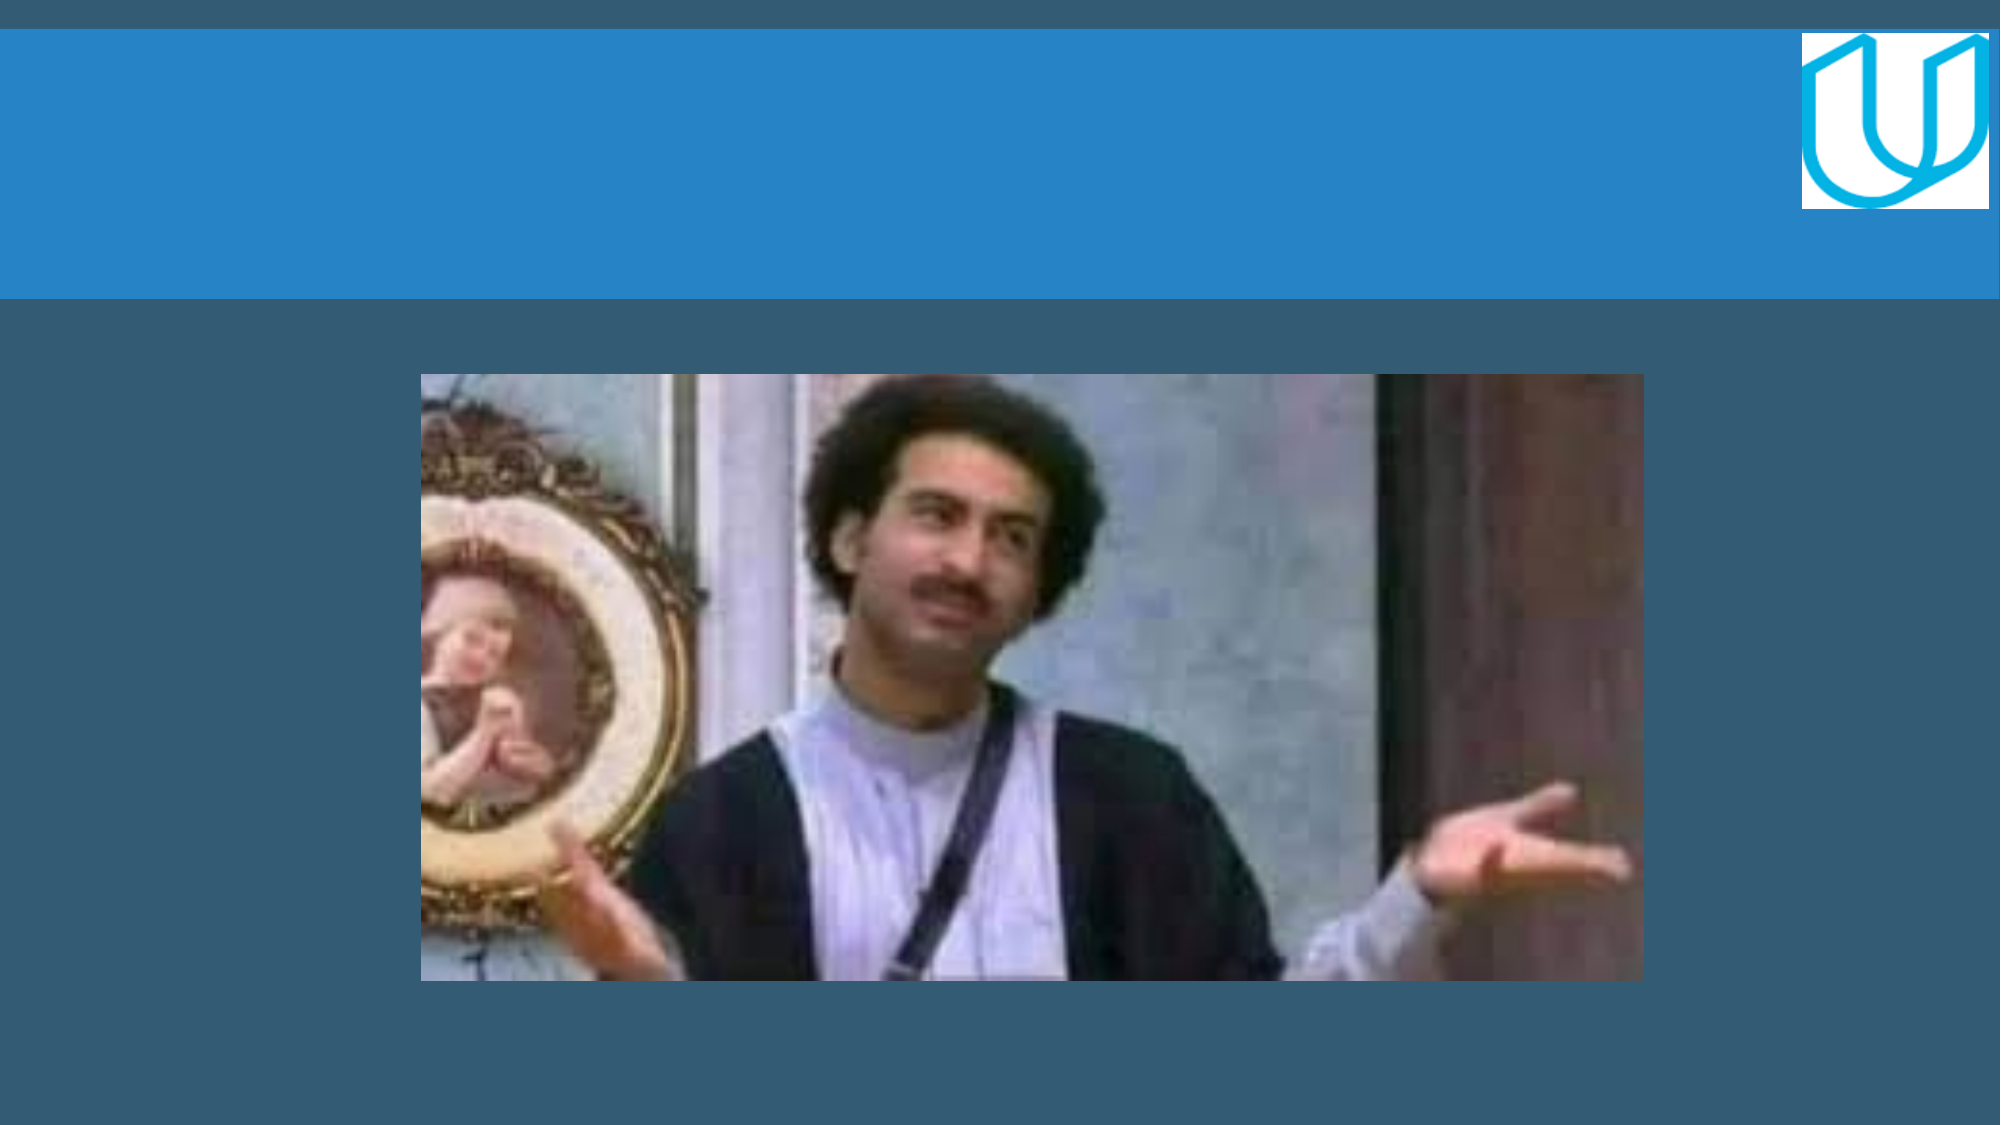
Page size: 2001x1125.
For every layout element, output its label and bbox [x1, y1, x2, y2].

picture [1802, 33, 1989, 167]
picture [1933, 47, 1974, 167]
picture [420, 374, 1644, 981]
picture [1816, 47, 1912, 197]
picture [1802, 149, 1866, 209]
picture [1876, 124, 1989, 209]
